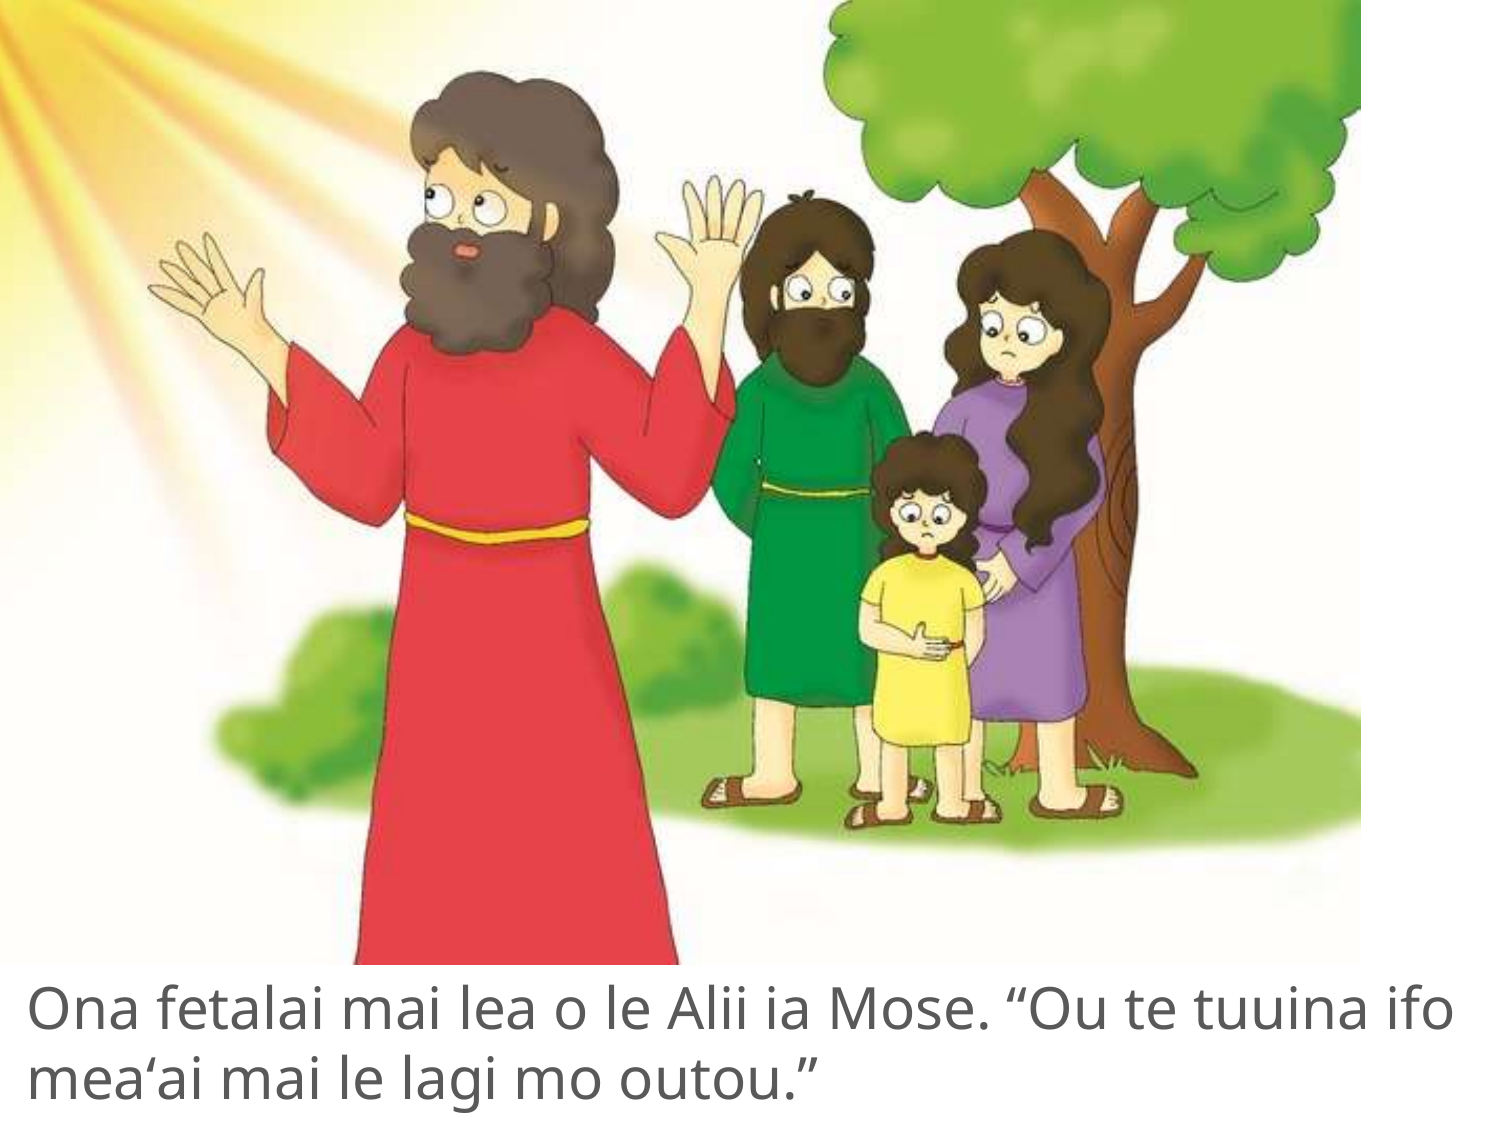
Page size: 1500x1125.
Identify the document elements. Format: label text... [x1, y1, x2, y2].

text_box Ona fetalai mai lea o le Alii ia Mose. “Ou te tuuina ifo meaʻai mai le lagi mo outou.” [11, 964, 1483, 1119]
picture [0, 0, 1362, 965]
